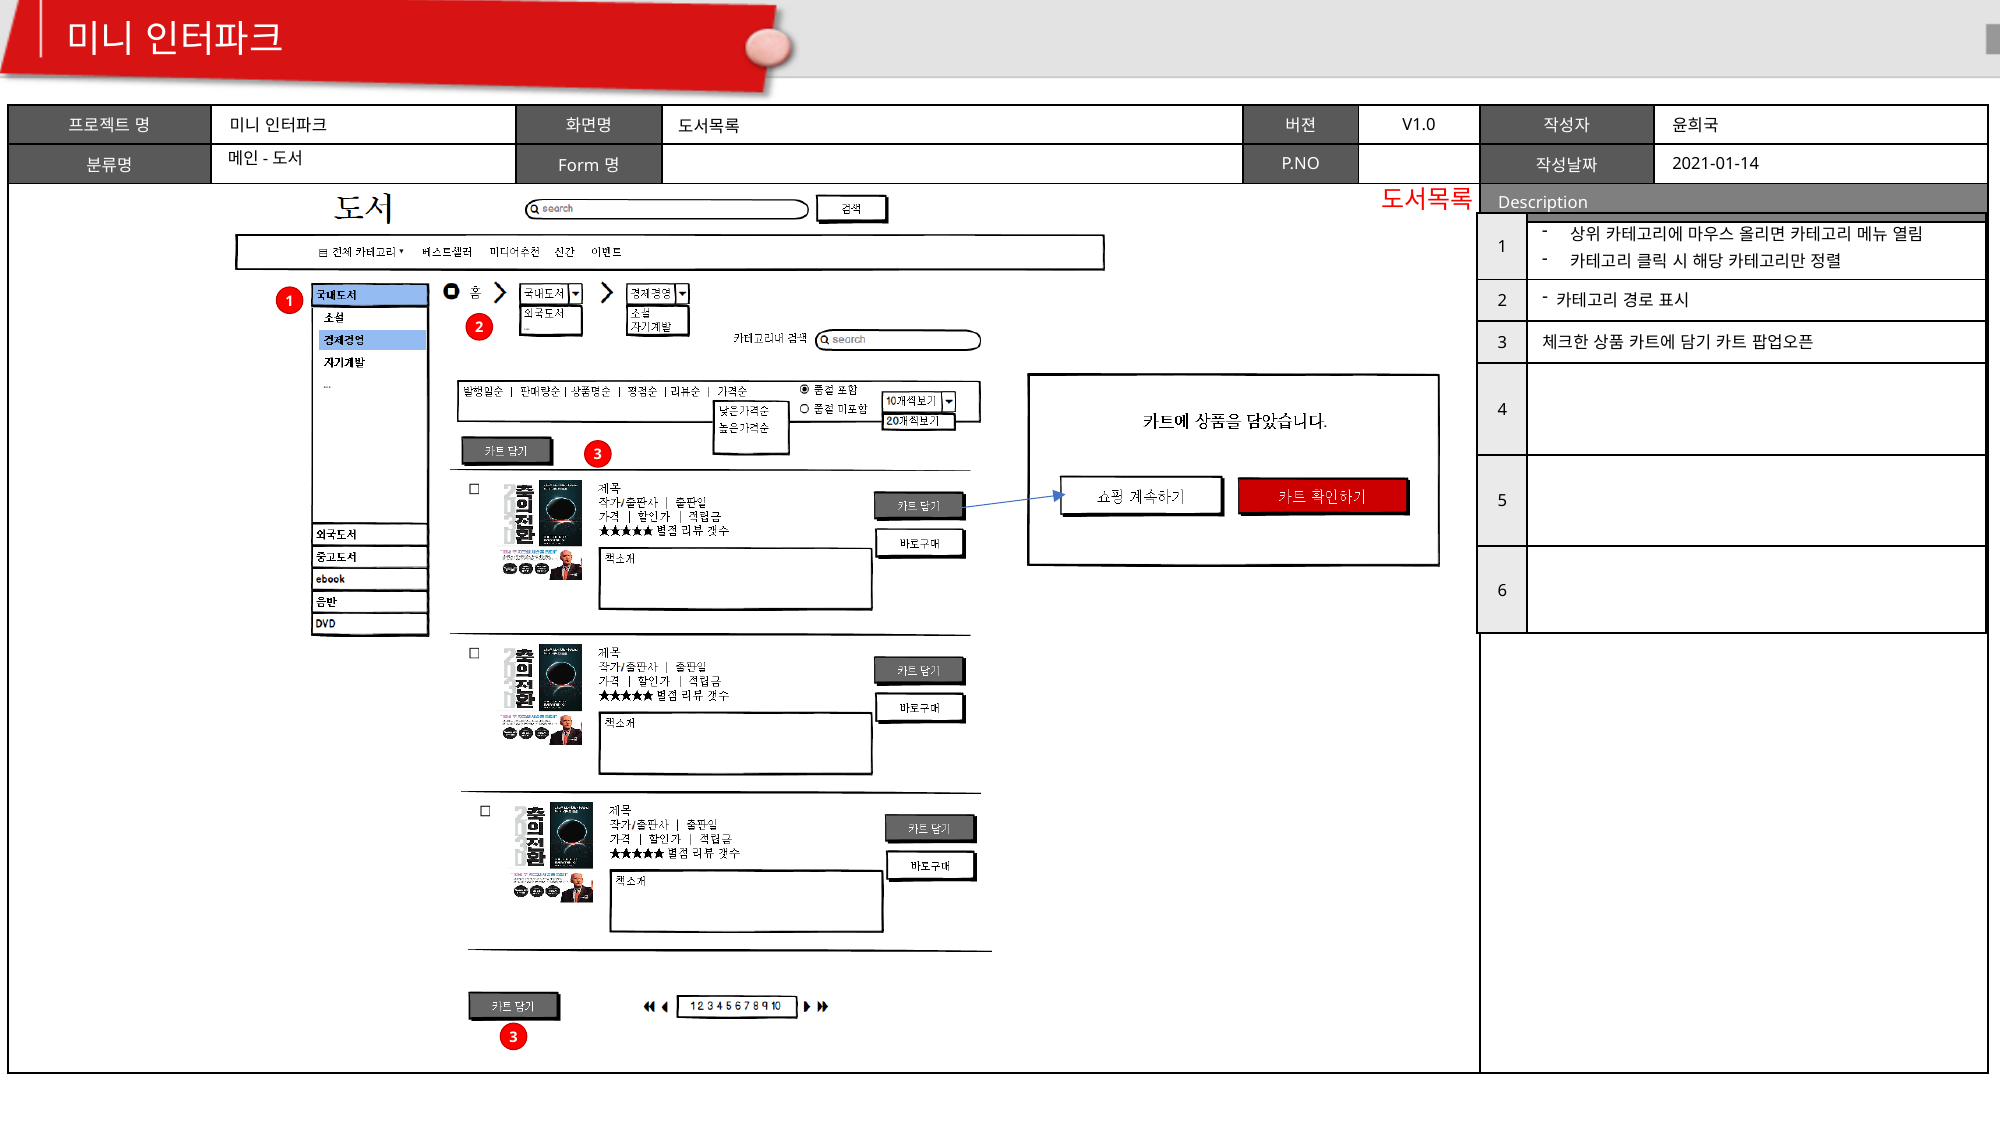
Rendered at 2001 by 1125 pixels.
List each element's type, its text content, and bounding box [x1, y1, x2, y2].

table_header 상위 카테고리에 마우스 올리면 카테고리 메뉴 열림 카테고리 클릭 시 해당 카테고리만 정렬 [1528, 214, 1985, 279]
table_cell 5 [1478, 456, 1526, 545]
picture [0, 0, 2000, 110]
text_box 3 [499, 1022, 528, 1051]
picture [235, 190, 1440, 1021]
table_cell [1528, 456, 1985, 545]
table_cell 2 [1478, 280, 1526, 320]
table_cell 3 [1478, 322, 1526, 362]
text_box [1360, 141, 1478, 175]
text_box 메인-도서 [213, 140, 514, 176]
table_cell 4 [1478, 364, 1526, 454]
table_header 1 [1478, 221, 1526, 279]
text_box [960, 494, 1066, 508]
table_cell 체크한 상품 카트에 담기 카트 팝업오픈 [1528, 322, 1985, 362]
table_cell 카테고리 경로 표시 [1528, 280, 1985, 320]
table_cell [1528, 364, 1985, 454]
text_box 도서목록 [1355, 176, 1599, 221]
text_box 도서목록 [663, 108, 1241, 141]
table_cell 6 [1478, 547, 1526, 632]
table_cell [1528, 547, 1985, 632]
text_box [663, 141, 1241, 175]
